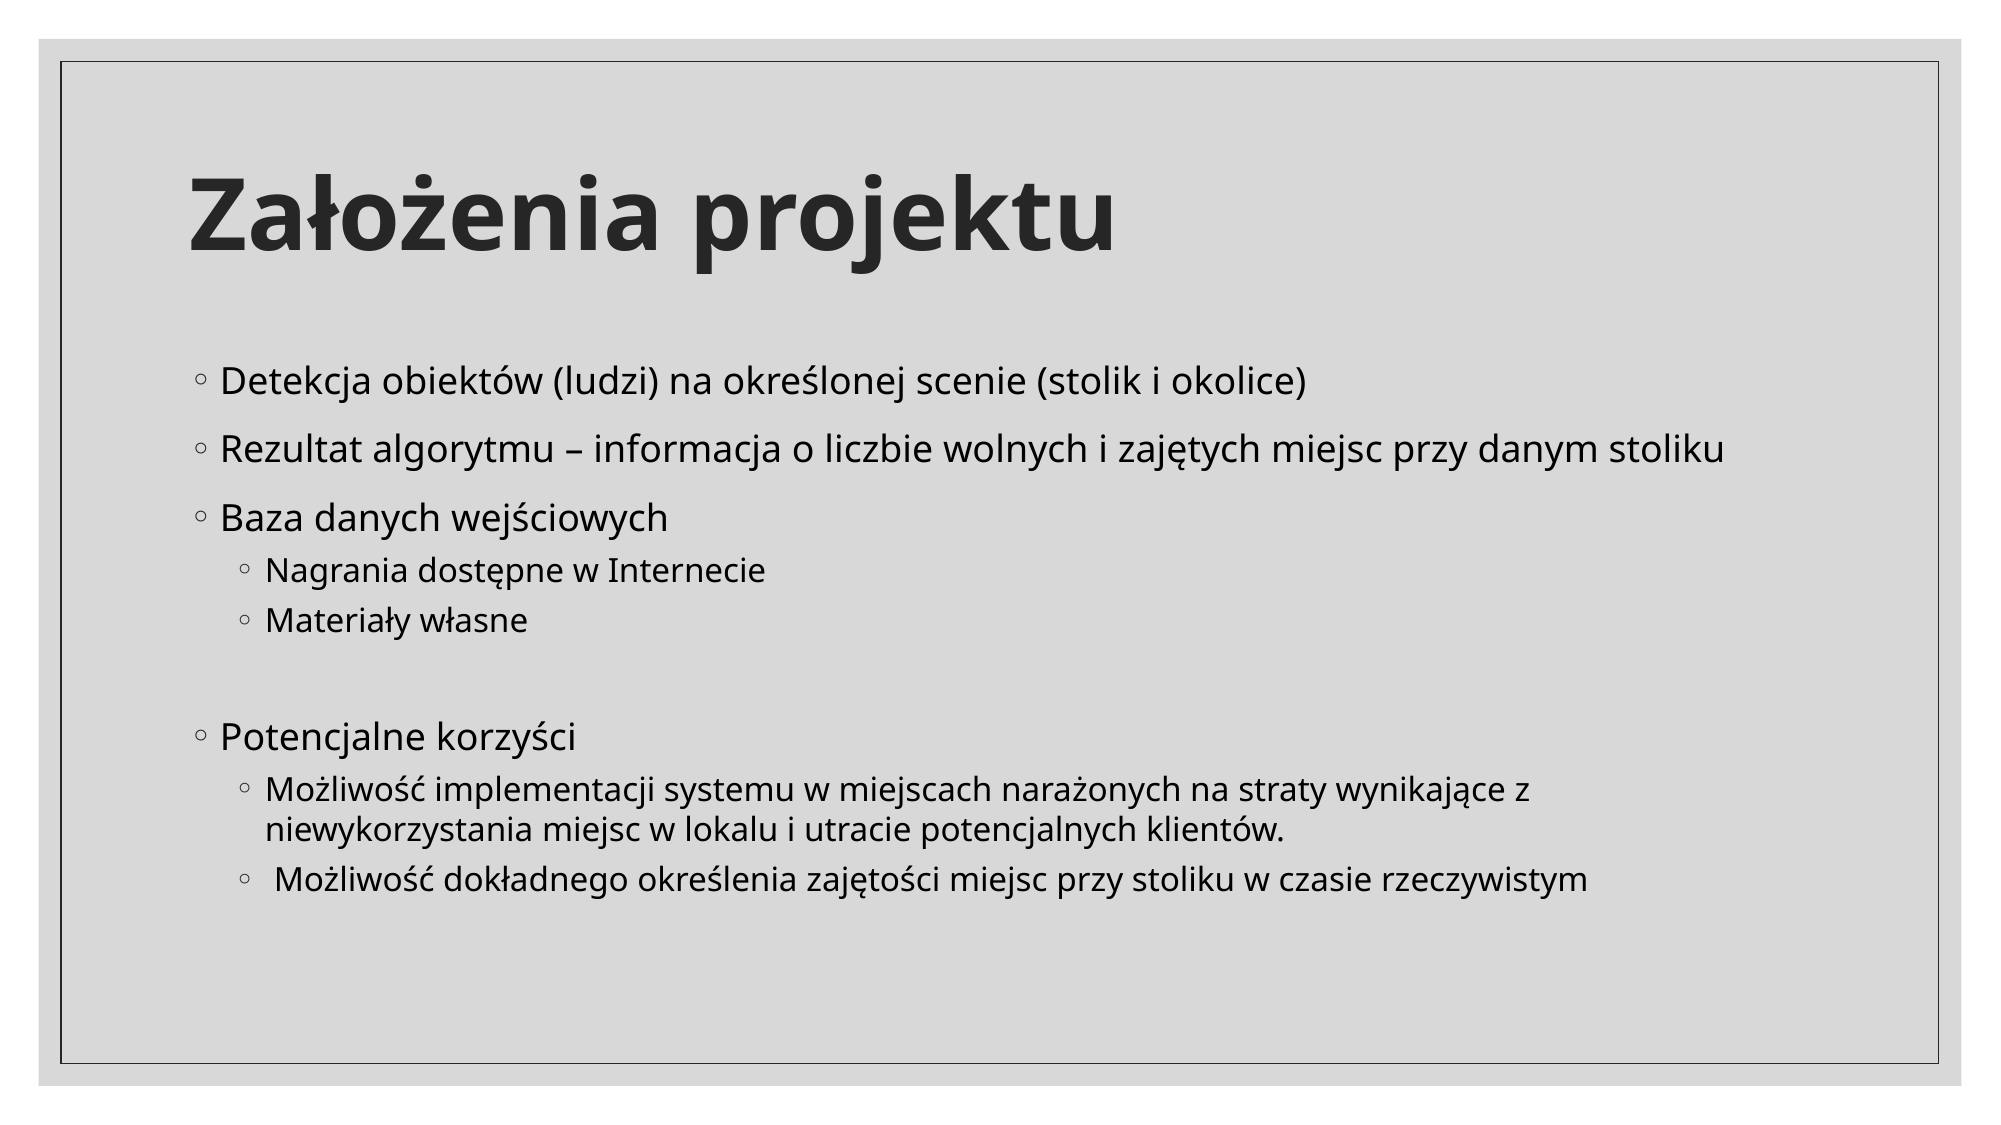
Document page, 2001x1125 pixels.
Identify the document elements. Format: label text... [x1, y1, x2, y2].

list Detekcja obiektów (ludzi) na określonej scenie (stolik i okolice) Rezultat algorytmu – informacja o liczbie wolnych i zajętych miejsc przy danym stoliku Baza danych wejściowych Nagrania dostępne w Internecie Materiały własne Potencjalne korzyści Możliwość implementacji systemu w miejscach narażonych na straty wynikające z niewykorzystania miejsc w lokalu i utracie potencjalnych klientów. Możliwość dokładnego określenia zajętości miejsc przy stoliku w czasie rzeczywistym [174, 345, 1825, 977]
title Założenia projektu [174, 105, 1825, 331]
